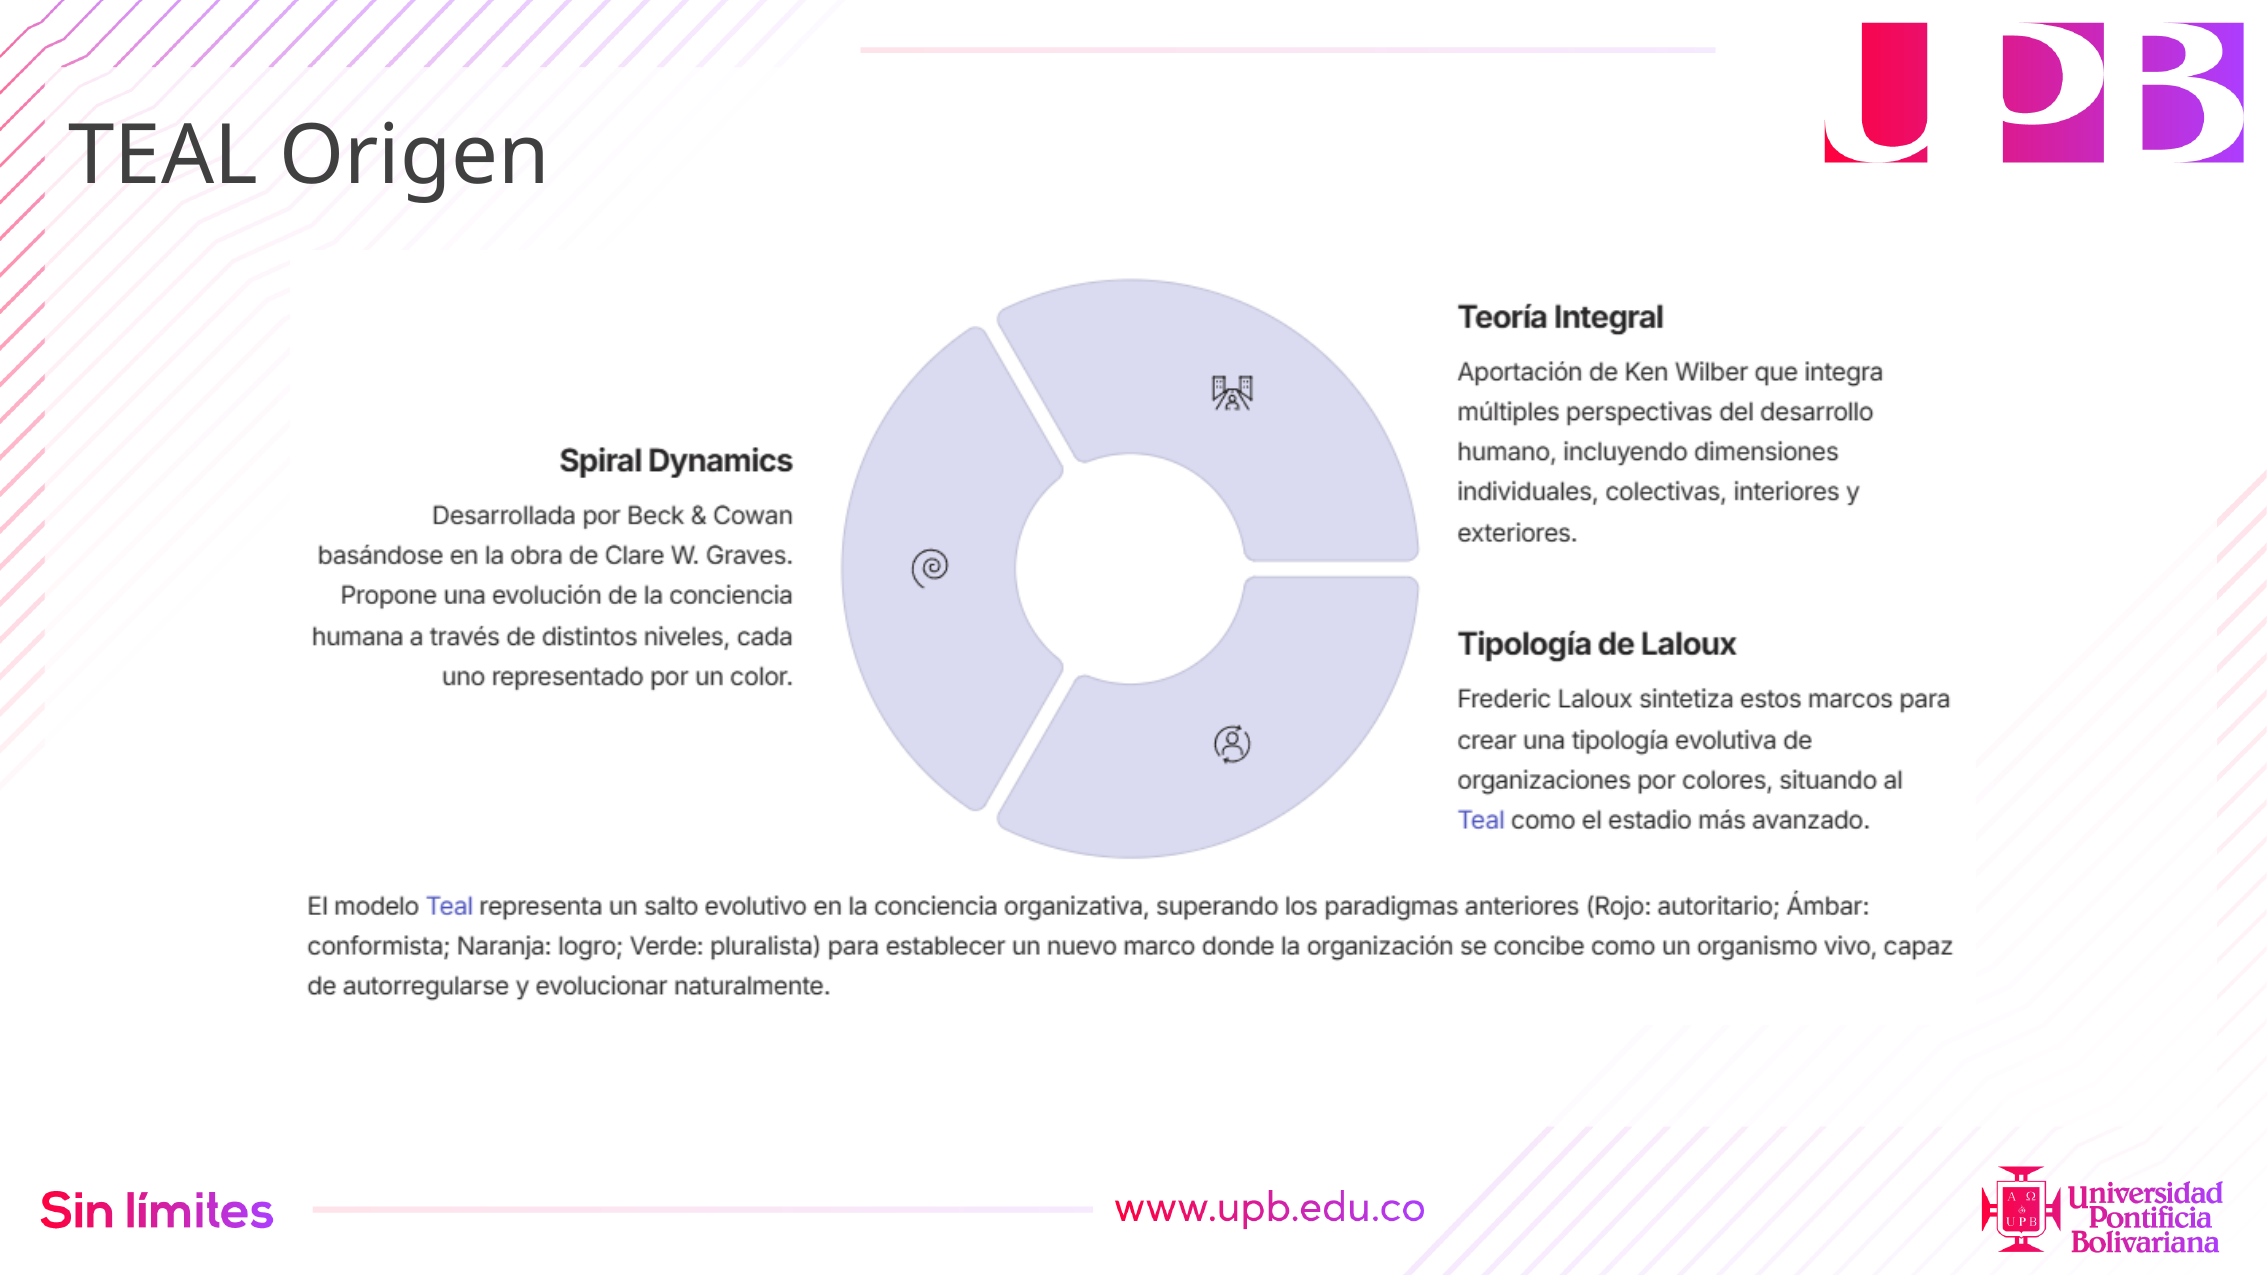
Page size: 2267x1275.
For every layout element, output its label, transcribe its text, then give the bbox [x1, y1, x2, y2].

text_box TEAL Origen [53, 81, 1866, 233]
picture [0, 0, 2267, 1275]
